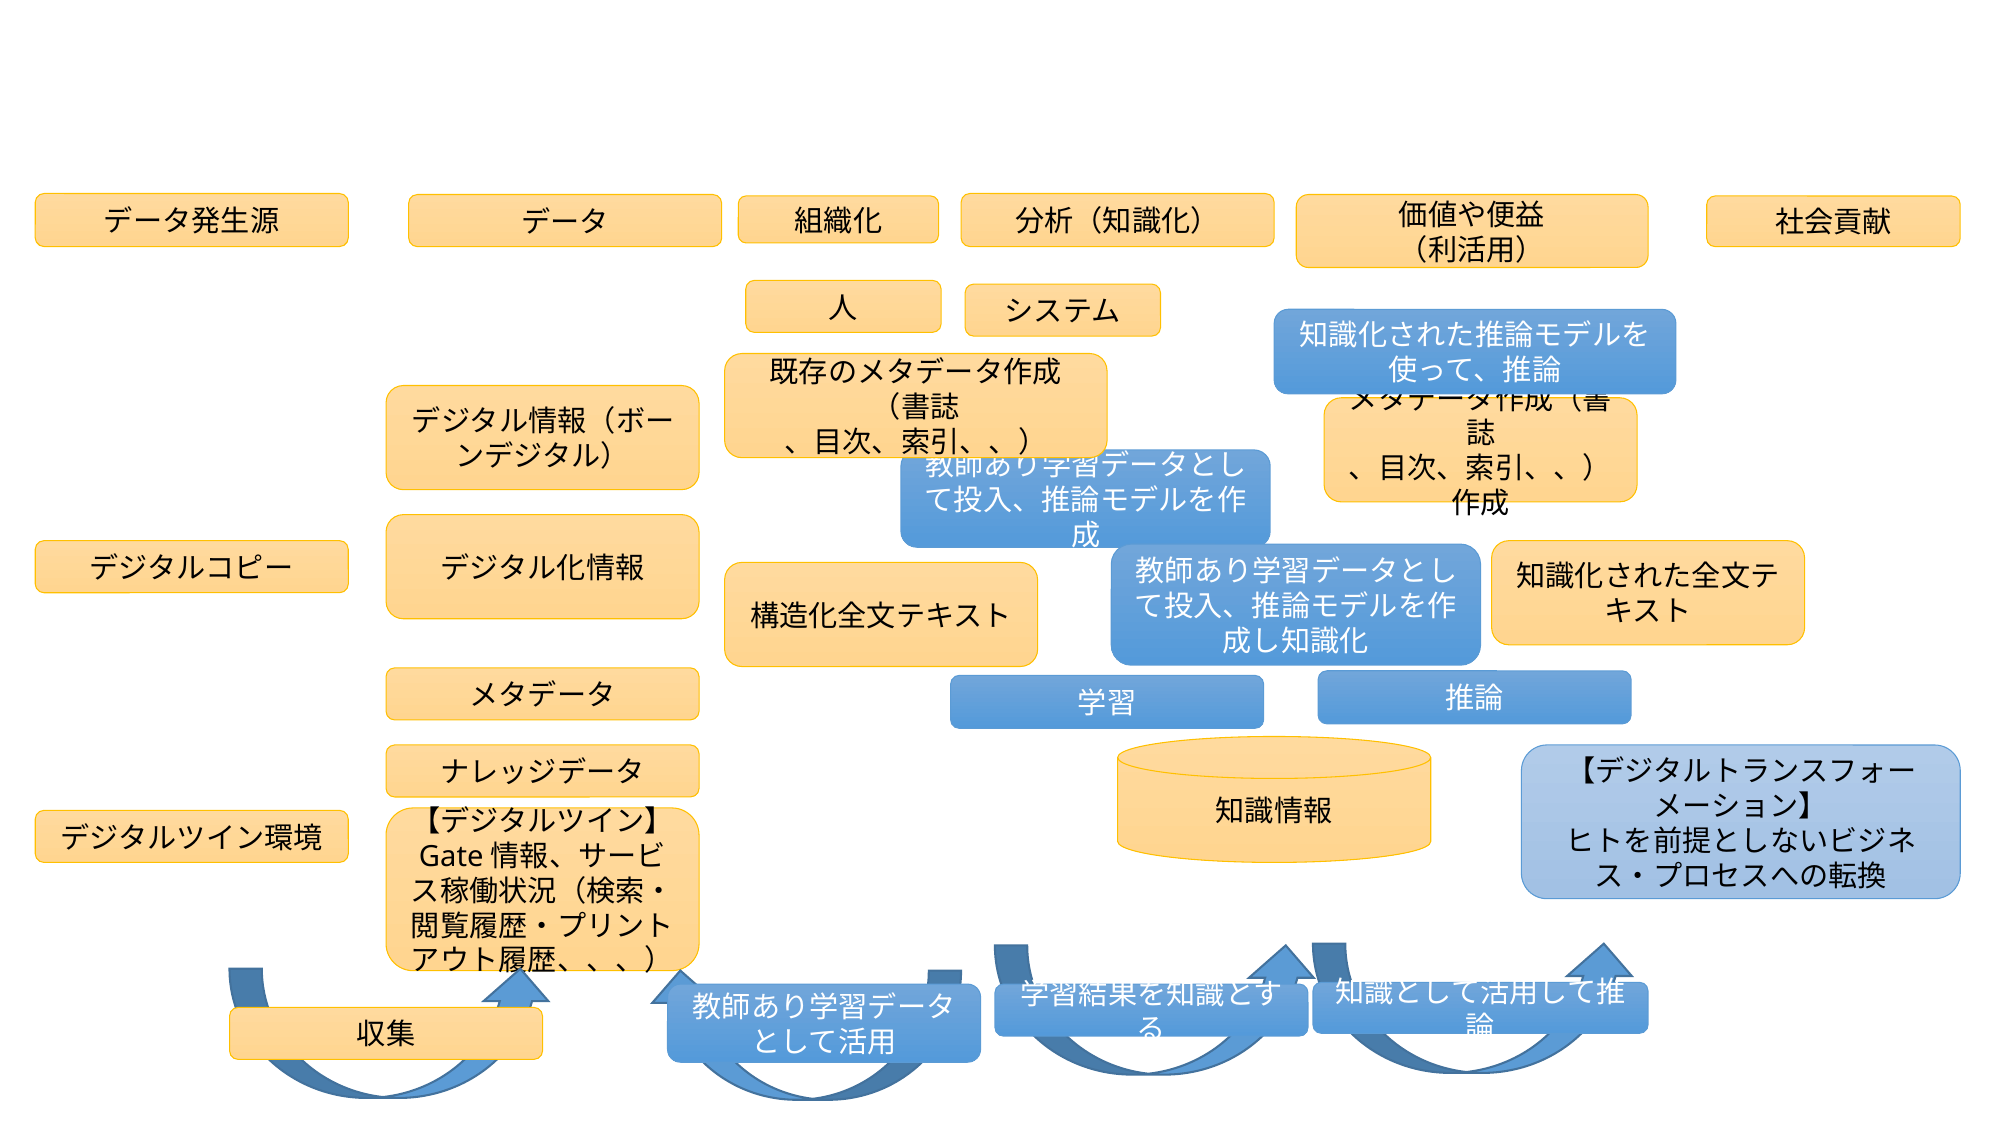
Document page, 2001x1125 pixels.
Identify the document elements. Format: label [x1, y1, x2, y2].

text_box [1273, 308, 1677, 395]
text_box [408, 193, 723, 248]
text_box [228, 807, 982, 1101]
text_box [964, 283, 1162, 337]
text_box [724, 352, 1482, 666]
text_box [1491, 540, 1806, 646]
text_box [724, 561, 1039, 668]
text_box [737, 195, 940, 244]
text_box [950, 674, 1265, 729]
text_box [993, 942, 1649, 1076]
text_box [745, 279, 942, 333]
text_box [1706, 195, 1961, 248]
text_box [1317, 670, 1632, 725]
text_box [1117, 735, 1432, 863]
text_box [1295, 193, 1649, 269]
text_box [34, 192, 349, 248]
text_box [385, 384, 700, 491]
text_box [34, 809, 349, 863]
text_box [385, 744, 700, 798]
text_box [385, 667, 700, 721]
text_box [34, 540, 349, 594]
text_box [1520, 744, 1961, 900]
text_box [960, 192, 1275, 248]
text_box [1323, 397, 1638, 503]
text_box [385, 514, 700, 620]
